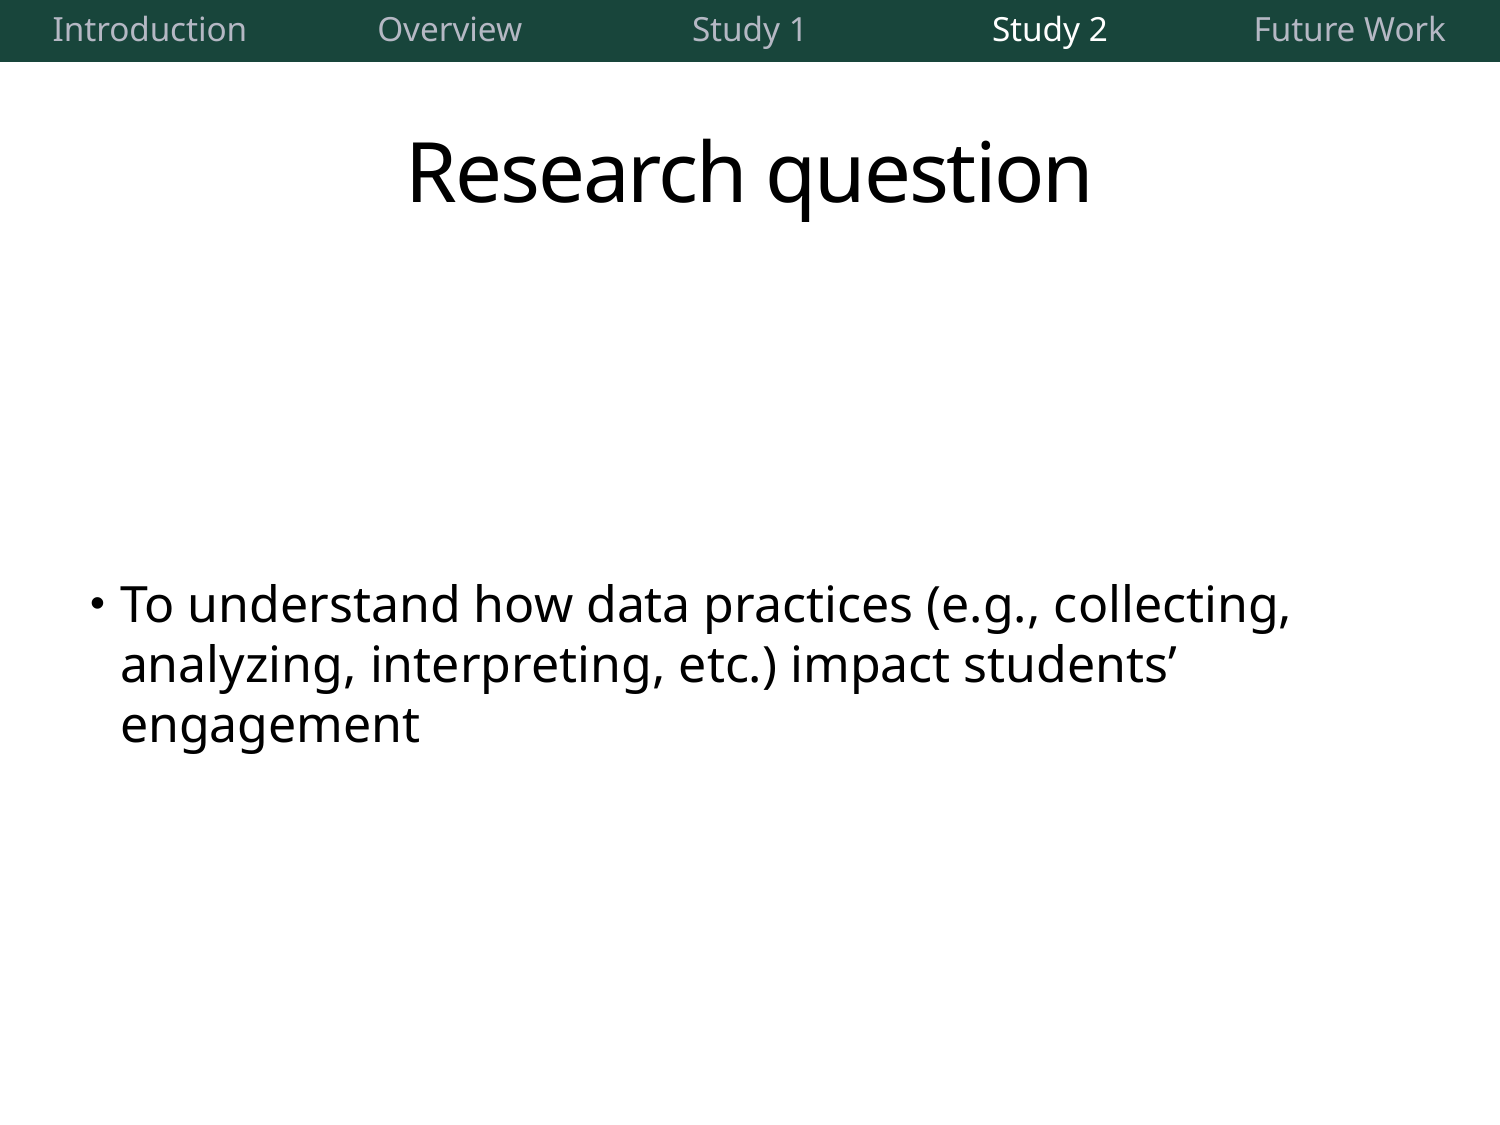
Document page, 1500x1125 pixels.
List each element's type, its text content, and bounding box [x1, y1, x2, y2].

table_header Study 1 [600, 0, 900, 62]
title Research question [75, 87, 1425, 250]
table_header Future Work [1200, 0, 1500, 62]
table_header Overview [300, 0, 600, 62]
list To understand how data practices (e.g., collecting, analyzing, interpreting, etc.) impact students’ engagement [75, 262, 1425, 1063]
table_header Study 2 [900, 0, 1200, 62]
table_header Introduction [0, 0, 300, 62]
